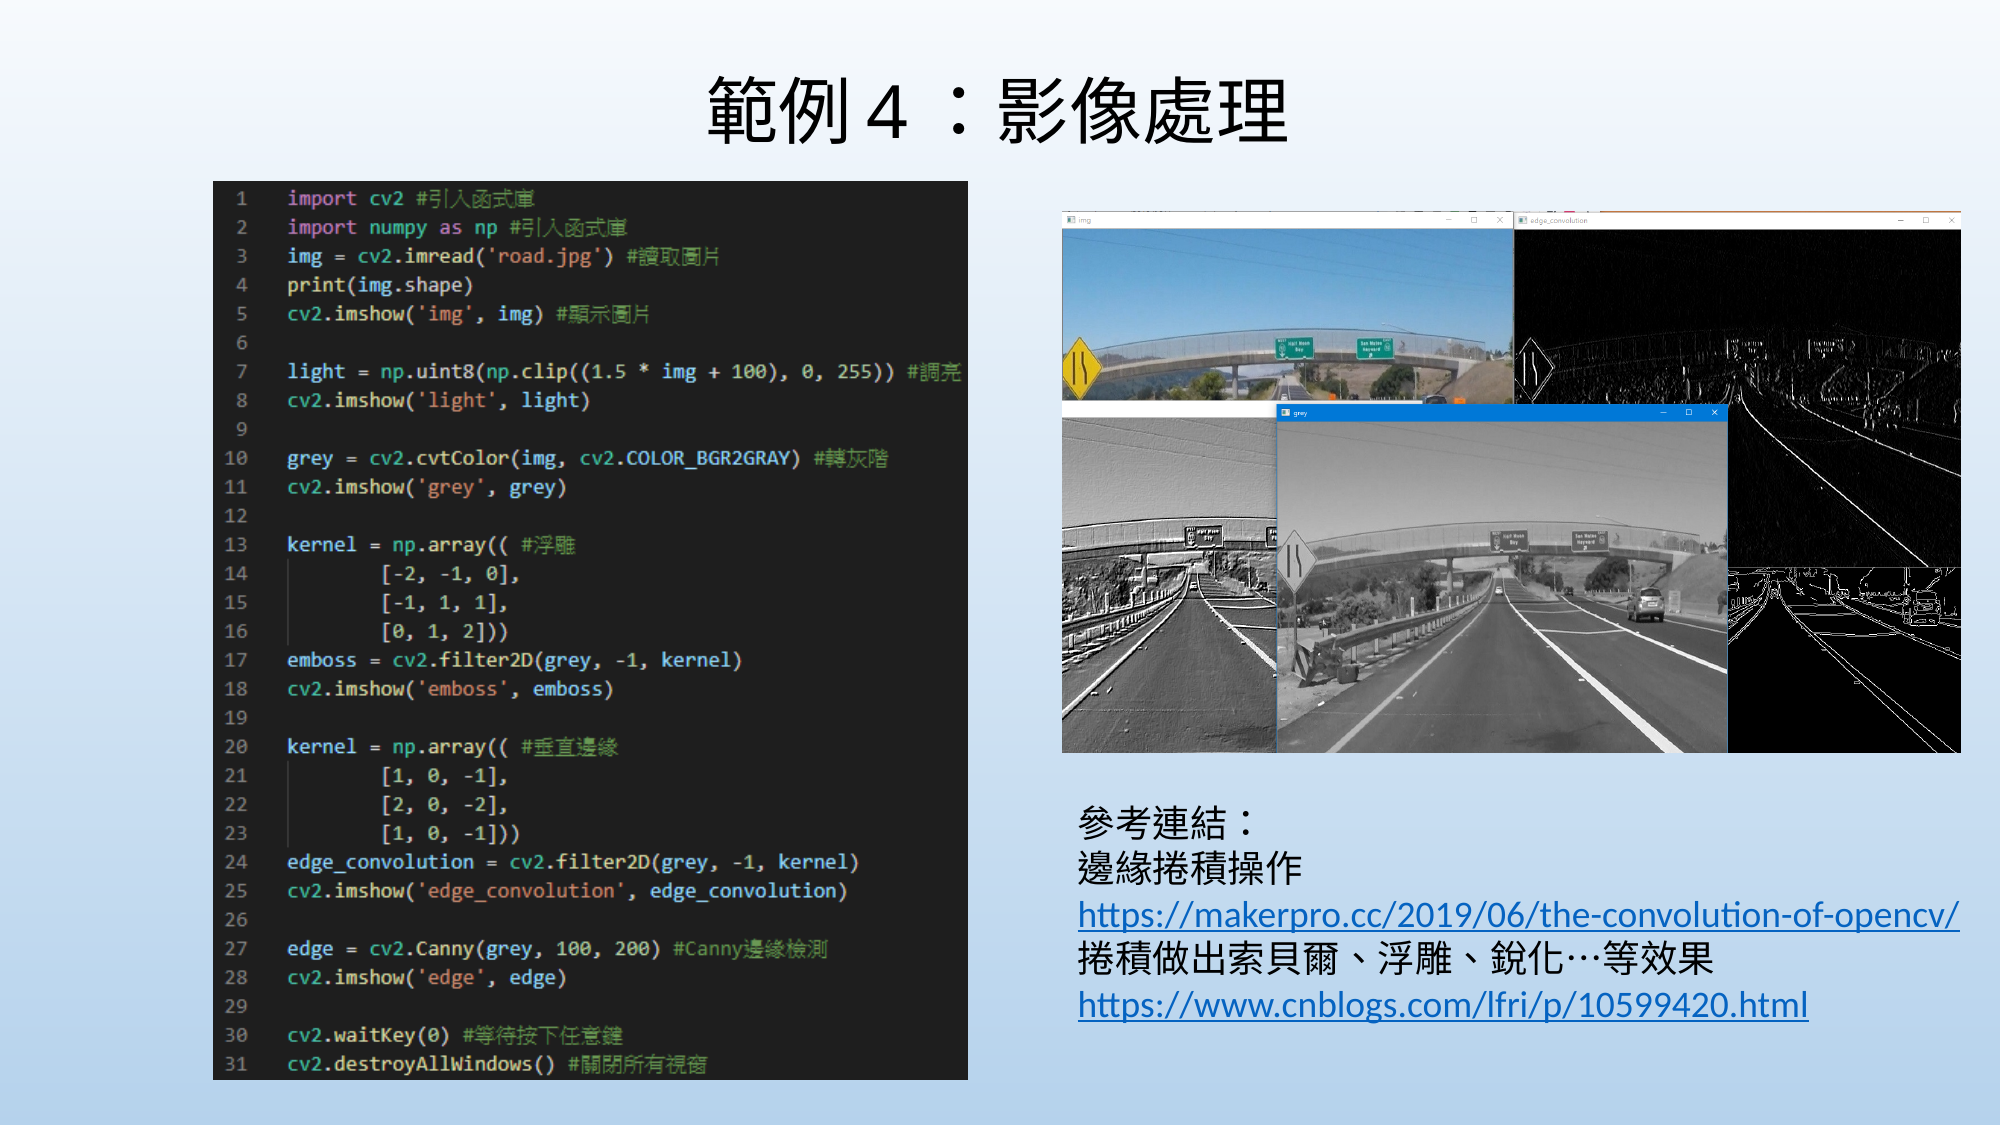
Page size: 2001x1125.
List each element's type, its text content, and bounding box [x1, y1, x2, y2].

title 範例4：影像處理 [187, 67, 1808, 163]
text_box 參考連結： 邊緣捲積操作 https://makerpro.cc/2019/06/the-convolution-of-opencv/ 捲積做出索貝爾、浮雕、銳化…等效果 https://www.cnblogs.com/lfri/p/10599420.html [1062, 792, 2000, 1033]
picture [213, 181, 968, 1080]
picture [1062, 211, 1961, 753]
